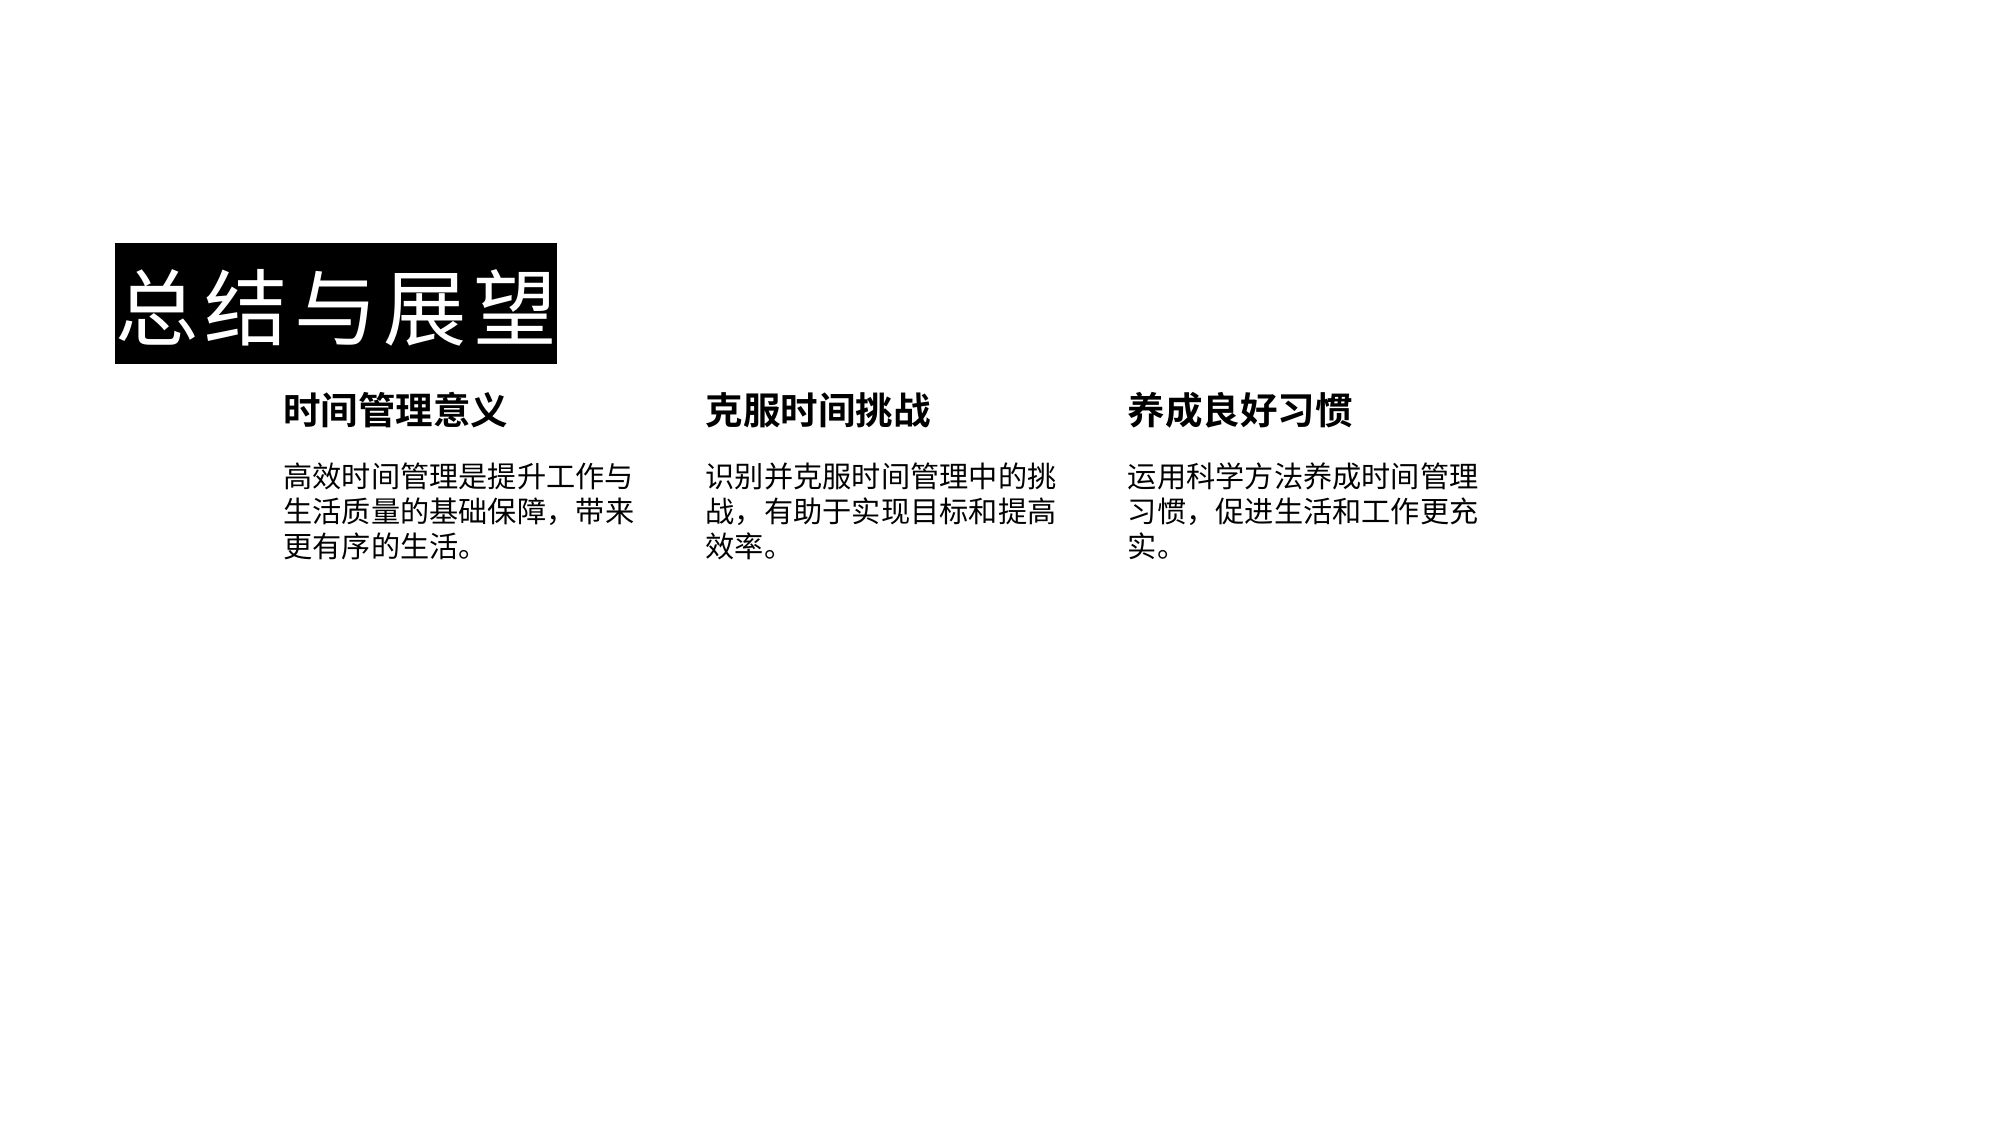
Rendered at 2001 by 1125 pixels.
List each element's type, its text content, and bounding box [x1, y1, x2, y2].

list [260, 382, 1490, 989]
title 总结与展望 [100, 108, 1490, 364]
